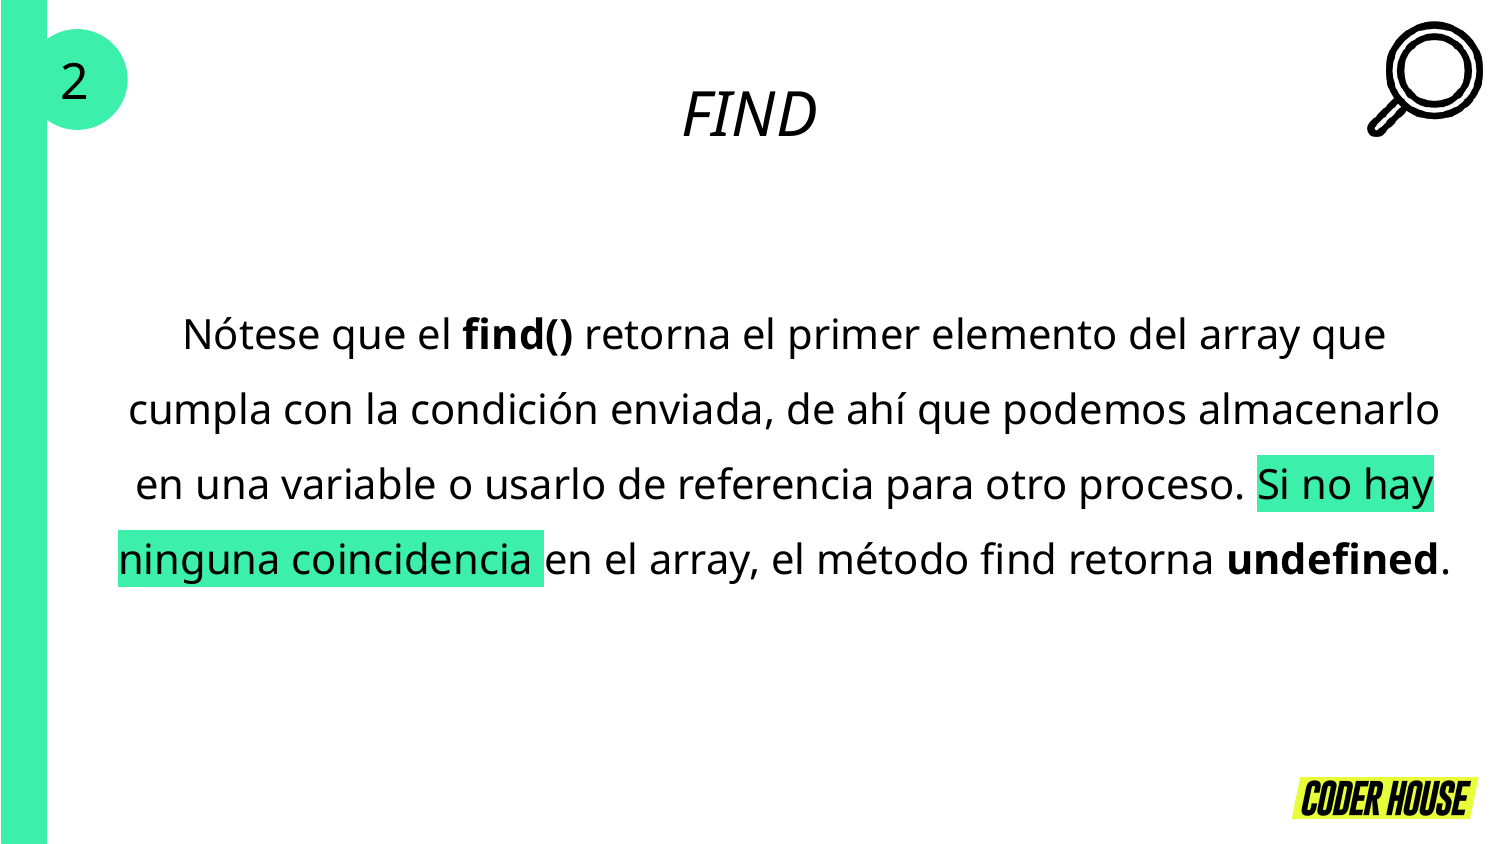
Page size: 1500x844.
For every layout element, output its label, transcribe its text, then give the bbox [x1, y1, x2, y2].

text_box Nótese que el find() retorna el primer elemento del array que cumpla con la condición enviada, de ahí que podemos almacenarlo en una variable o usarlo de referencia para otro proceso. Si no hay ninguna coincidencia en el array, el método find retorna undefined. [89, 267, 1480, 604]
picture [1287, 770, 1483, 826]
text_box FIND [228, 21, 1272, 137]
text_box [26, 29, 128, 130]
text_box [2, 0, 47, 844]
picture [1367, 21, 1483, 138]
text_box 2 [45, 35, 90, 96]
